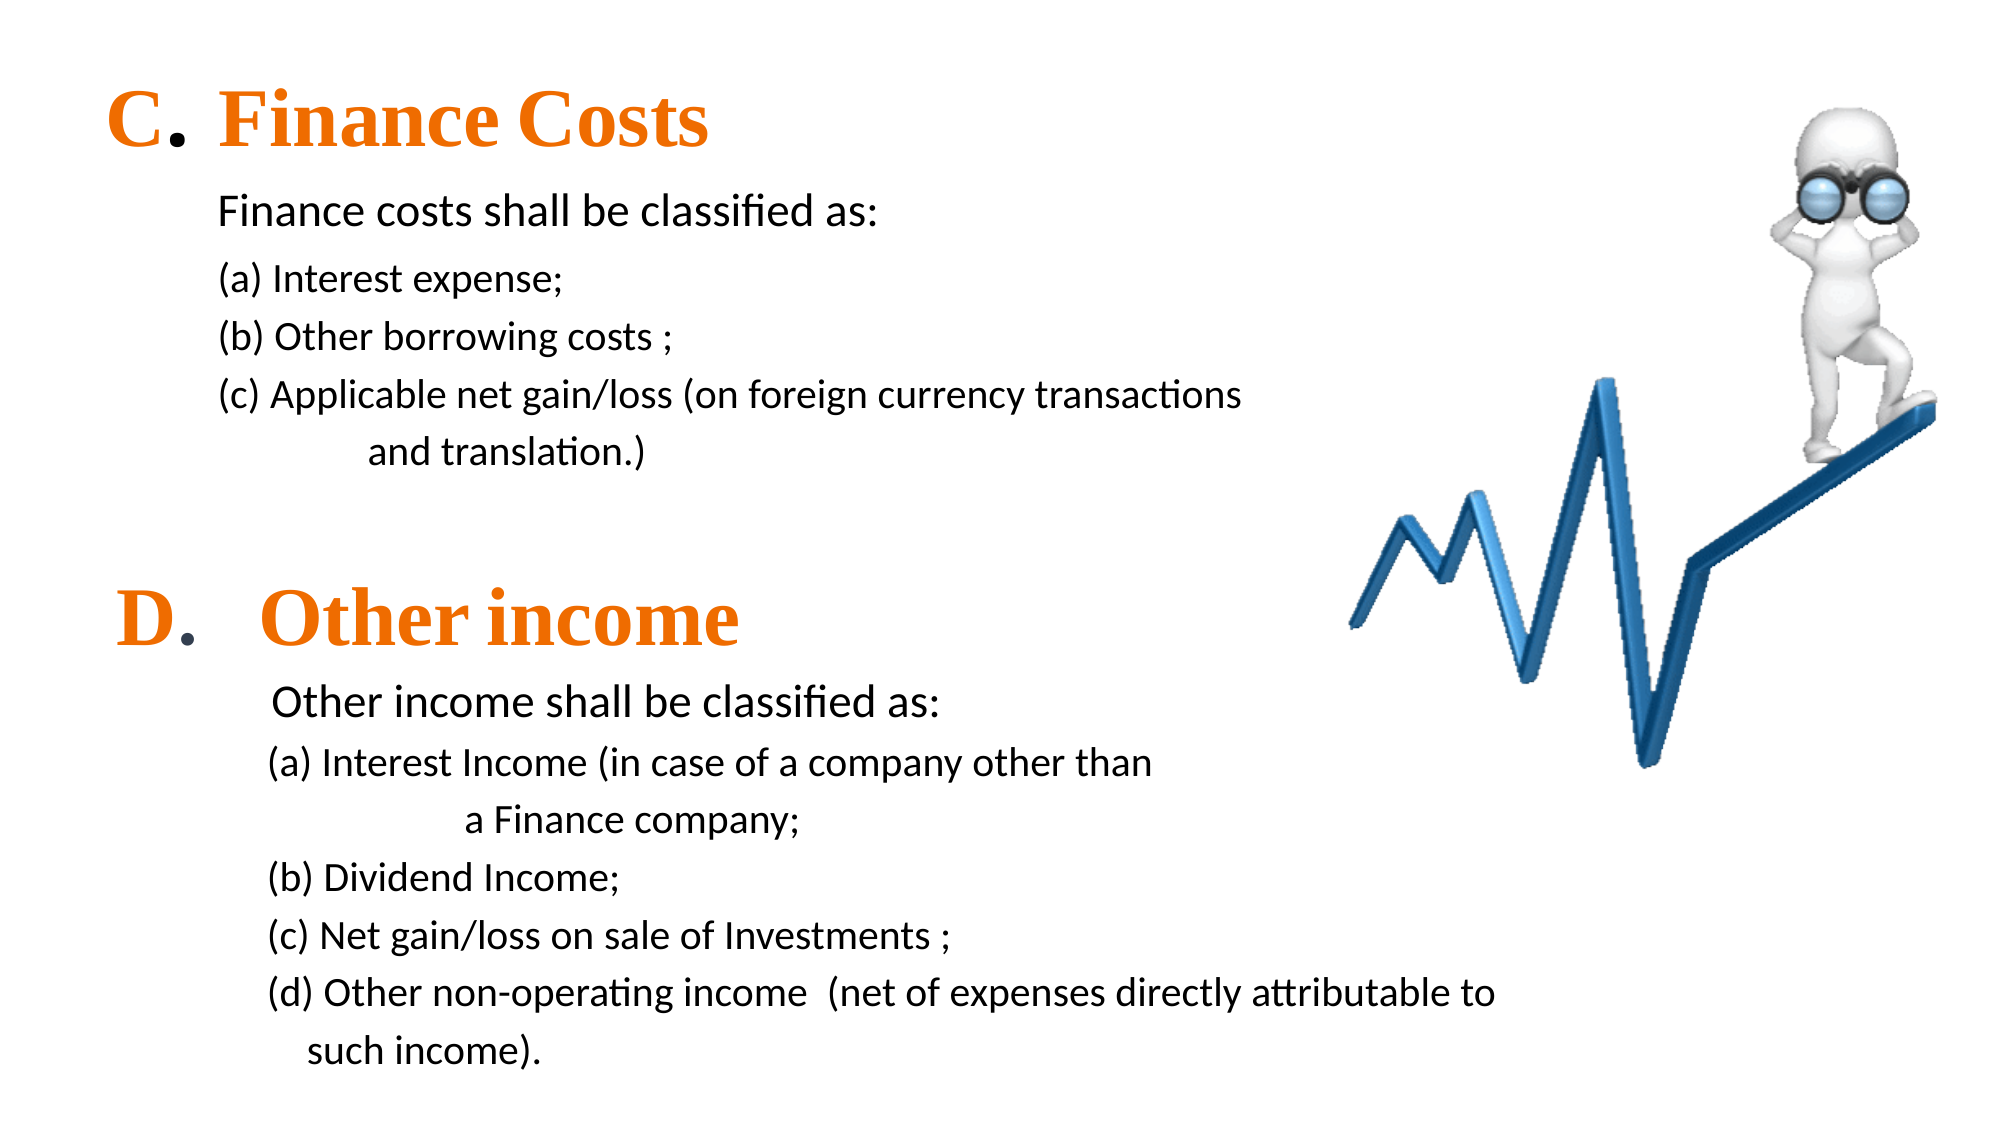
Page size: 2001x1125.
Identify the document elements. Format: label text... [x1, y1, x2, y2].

text_box D. Other income Other income shall be classified as: (a) Interest Income (in case of a company other than a Finance company; (b) Dividend Income; (c) Net gain/loss on sale of Investments ; (d) Other non-operating income (net of expenses directly attributable to such income). [96, 523, 2000, 1027]
text_box [85, 130, 165, 152]
text_box Finance Costs Finance costs shall be classified as: (a) Interest expense; (b) Other borrowing costs ; (c) Applicable net gain/loss (on foreign currency transactions and translation.) [47, 25, 1801, 726]
text_box C. [85, 25, 240, 130]
picture [1323, 70, 2000, 887]
